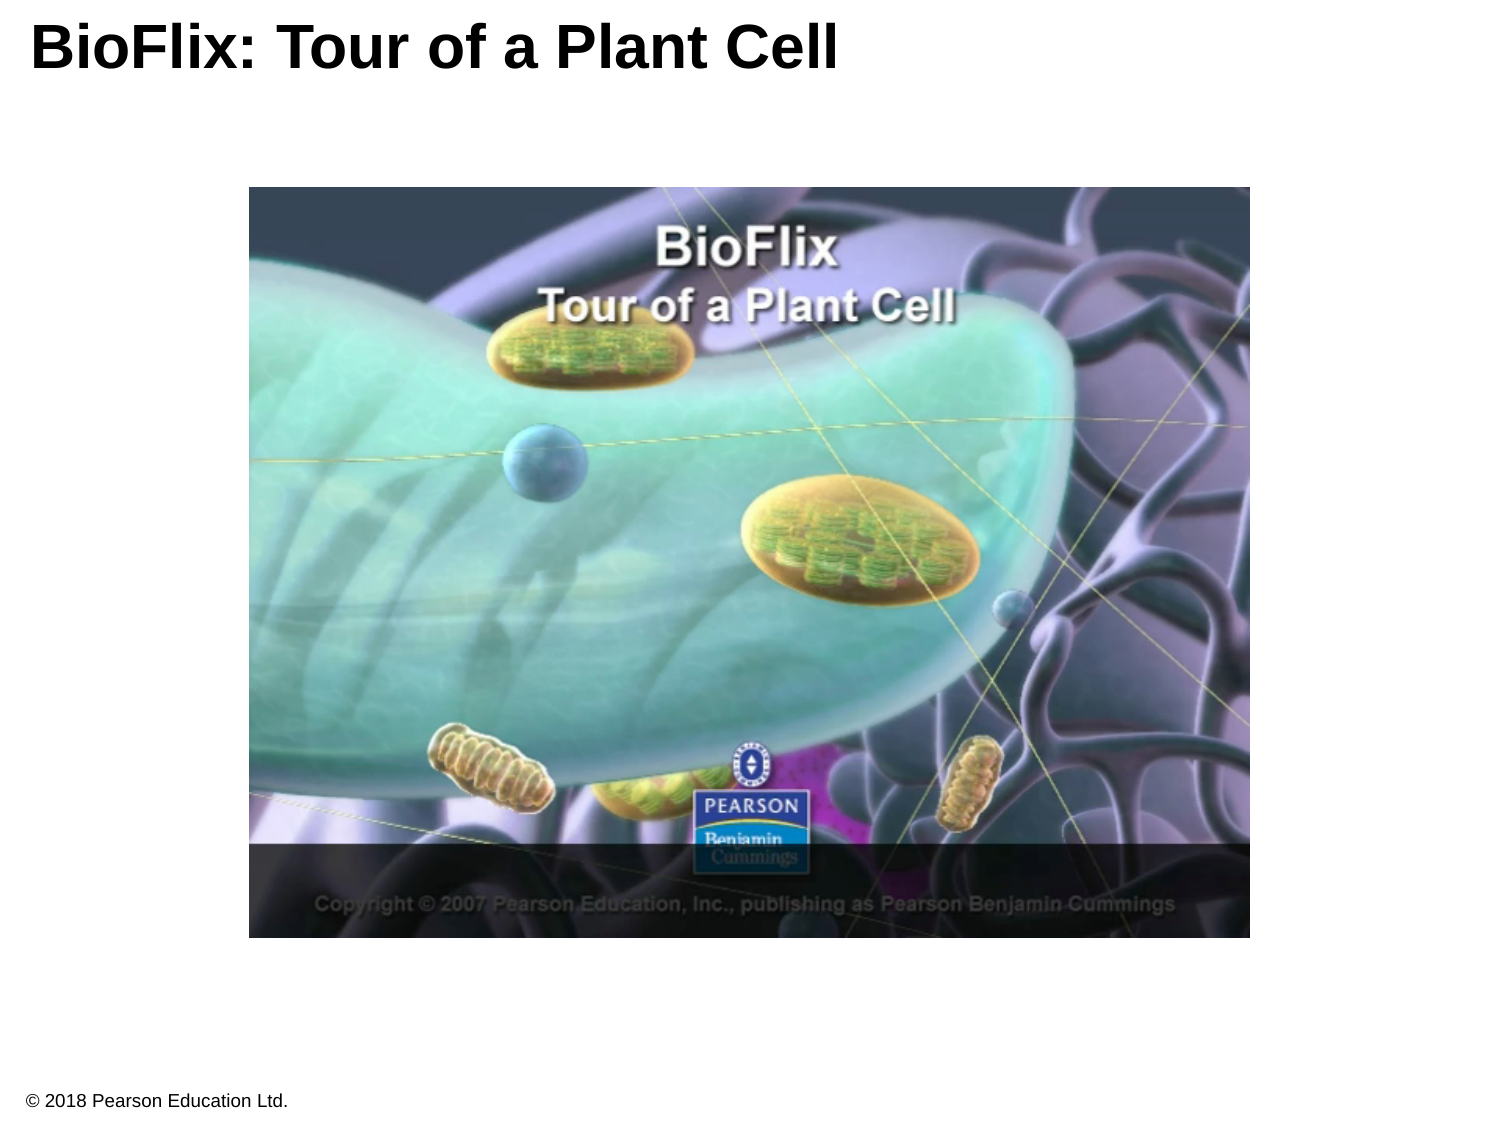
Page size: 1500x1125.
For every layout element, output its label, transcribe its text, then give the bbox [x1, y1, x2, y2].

title BioFlix: Tour of a Plant Cell [0, 0, 1500, 99]
footer © 2018 Pearson Education Ltd. [10, 1080, 518, 1119]
picture [249, 187, 1251, 938]
